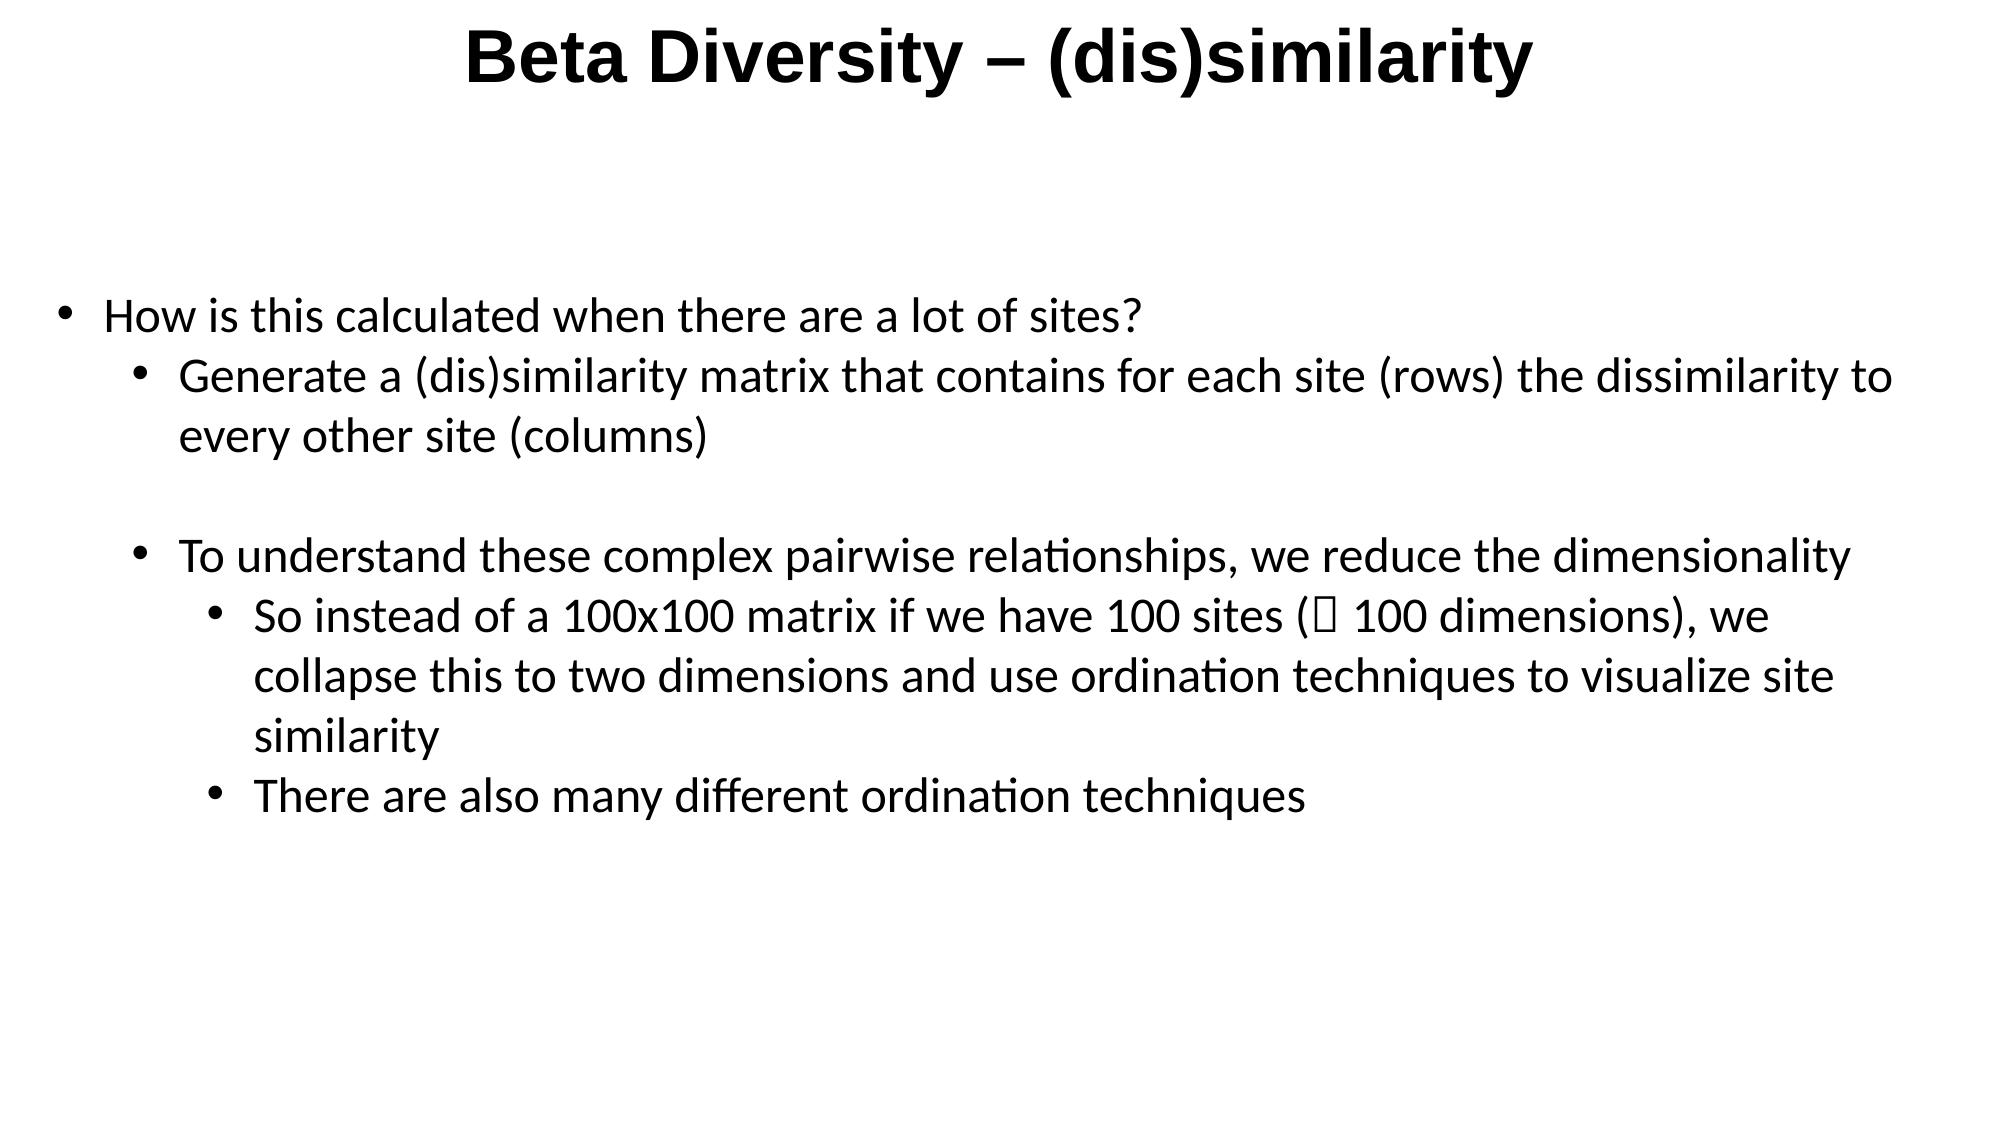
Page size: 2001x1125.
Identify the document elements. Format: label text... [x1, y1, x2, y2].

text_box How is this calculated when there are a lot of sites? Generate a (dis)similarity matrix that contains for each site (rows) the dissimilarity to every other site (columns) To understand these complex pairwise relationships, we reduce the dimensionality So instead of a 100x100 matrix if we have 100 sites ( 100 dimensions), we collapse this to two dimensions and use ordination techniques to visualize site similarity There are also many different ordination techniques [41, 214, 1919, 830]
text_box Beta Diversity – (dis)similarity [449, 0, 1551, 105]
